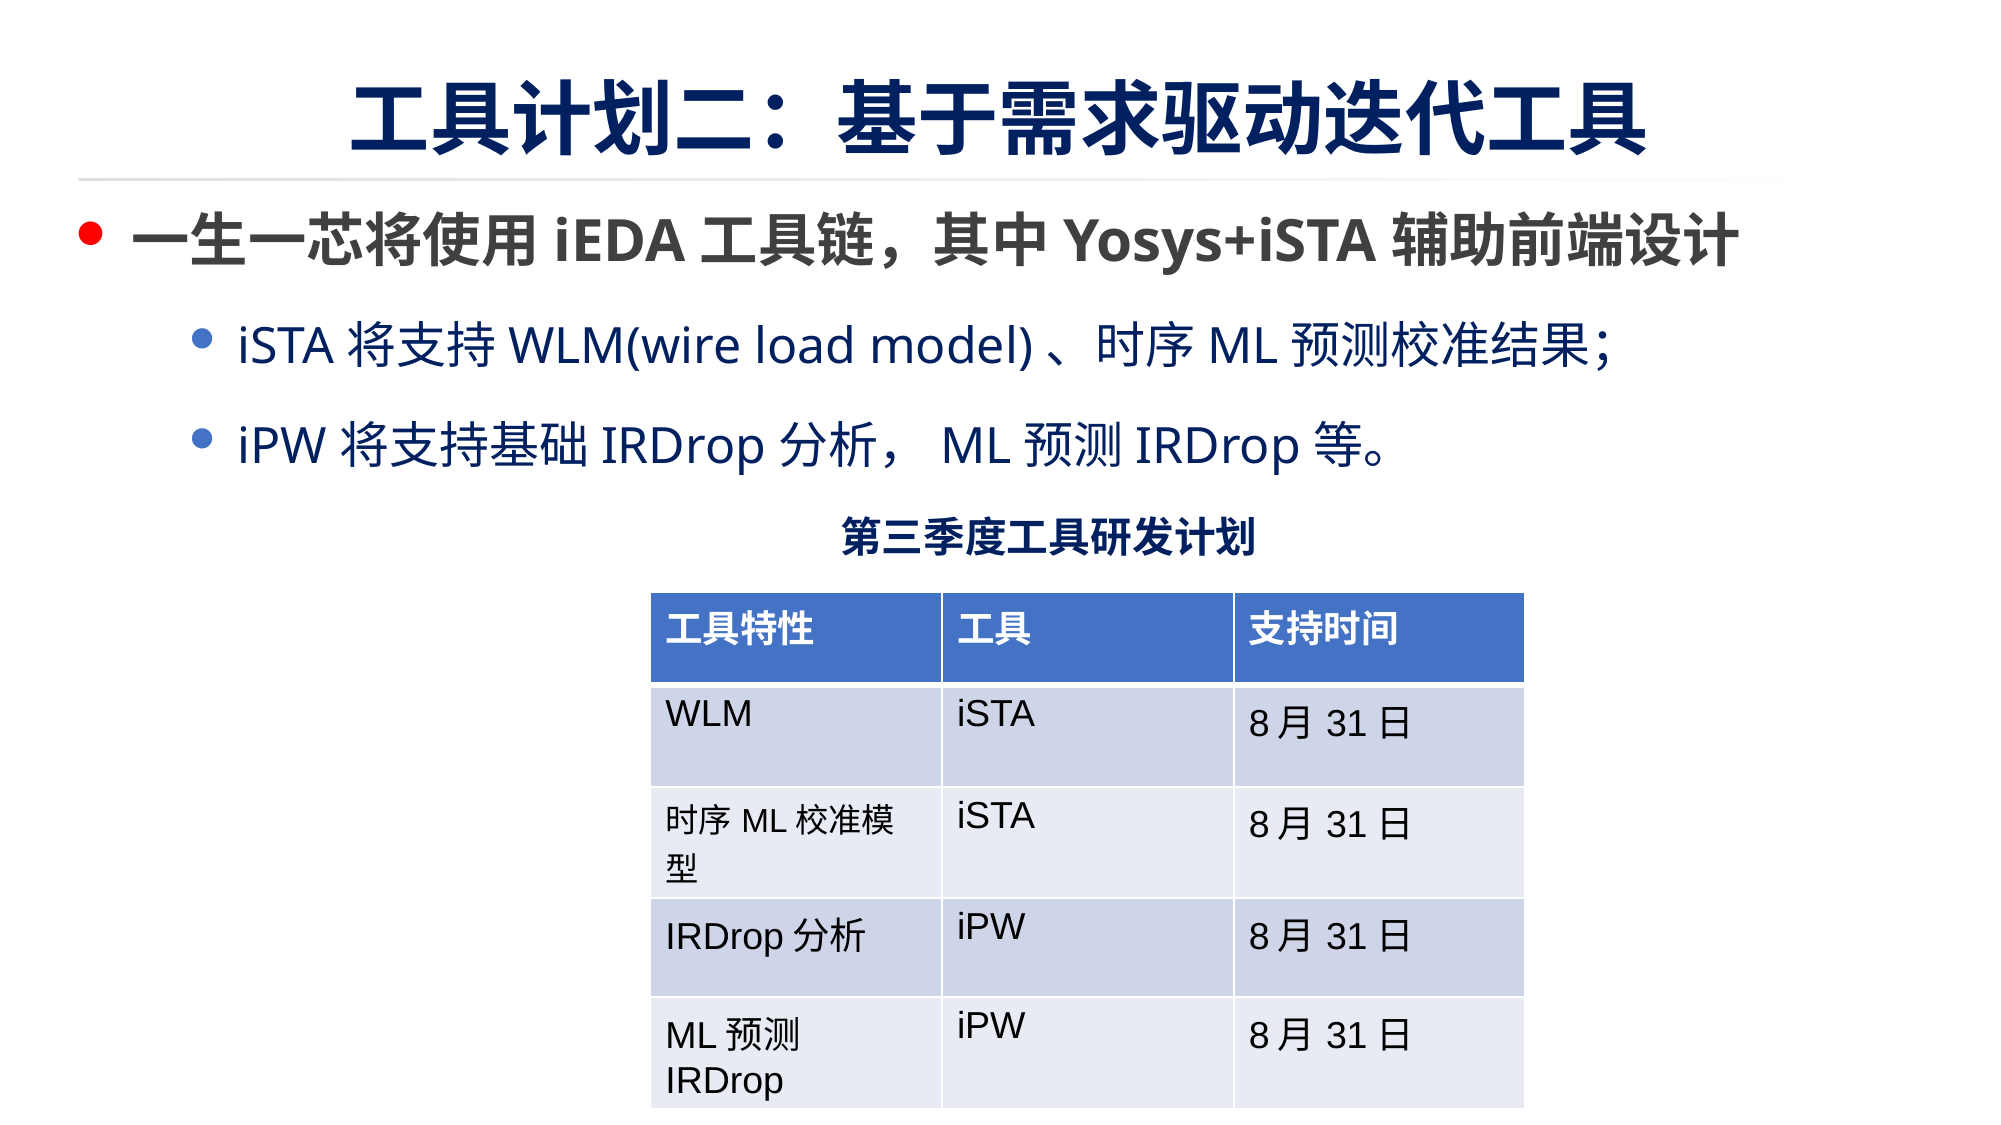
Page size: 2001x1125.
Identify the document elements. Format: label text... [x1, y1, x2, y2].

list 一生一芯将使用iEDA工具链，其中Yosys+iSTA辅助前端设计 iSTA将支持WLM(wire load model)、时序ML预测校准结果； iPW将支持基础IRDrop分析，ML预测IRDrop等。 [60, 195, 1791, 1105]
table_cell iSTA [943, 788, 1233, 897]
table_cell iPW [943, 998, 1233, 1108]
table_cell 8月31日 [1235, 788, 1524, 897]
table_cell 时序ML校准模型 [651, 788, 941, 897]
table_cell iPW [943, 899, 1233, 996]
table_cell WLM [651, 688, 941, 786]
table_header 支持时间 [1235, 593, 1524, 682]
table_header 工具 [943, 593, 1233, 682]
table_cell 8月31日 [1235, 998, 1524, 1108]
title 工具计划二：基于需求驱动迭代工具 [99, 20, 1898, 173]
text_box 第三季度工具研发计划 [825, 503, 1306, 568]
table_cell ML预测IRDrop [651, 998, 941, 1108]
table_cell iSTA [943, 688, 1233, 786]
table_cell 8月31日 [1235, 899, 1524, 996]
table_cell IRDrop分析 [651, 899, 941, 996]
table_cell 8月31日 [1235, 688, 1524, 786]
table_header 工具特性 [651, 593, 941, 682]
